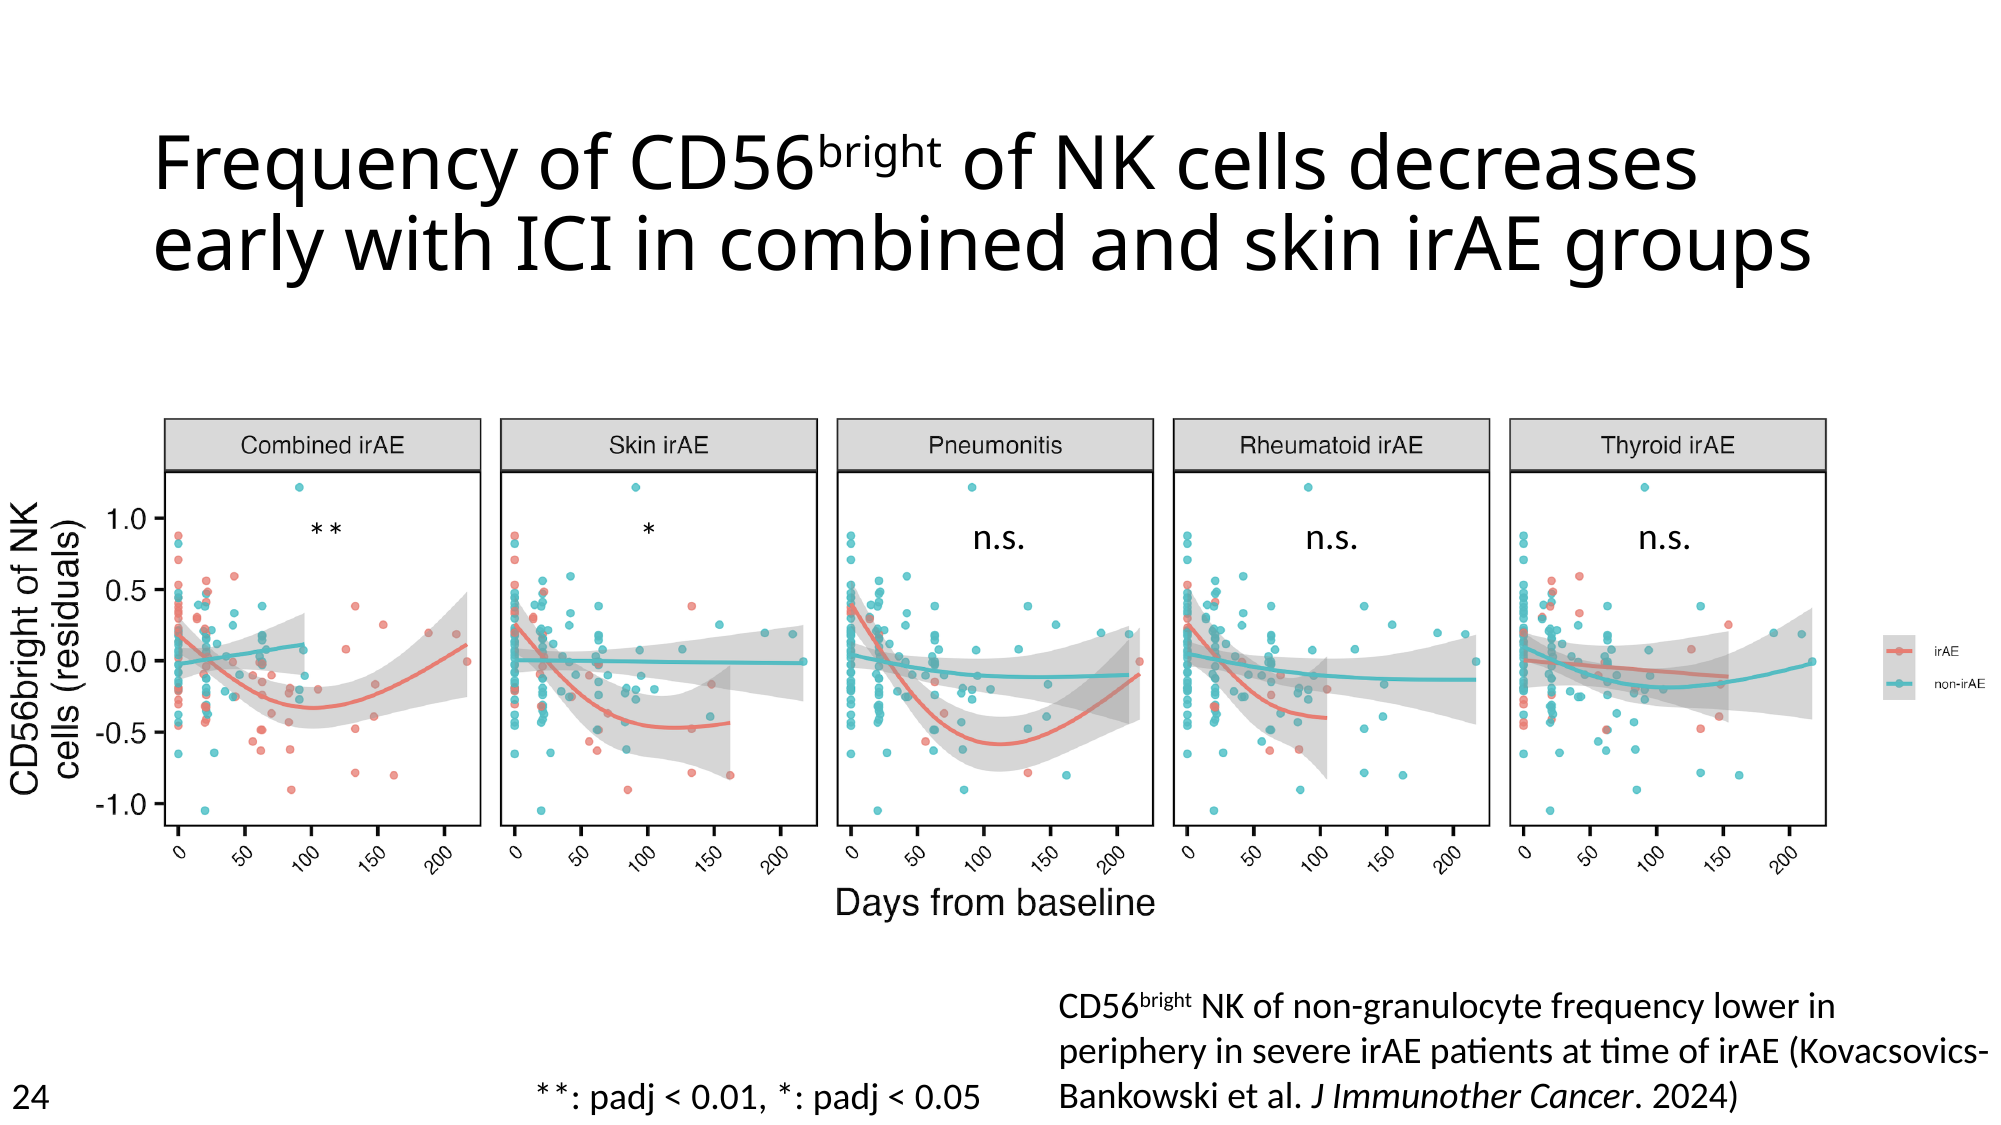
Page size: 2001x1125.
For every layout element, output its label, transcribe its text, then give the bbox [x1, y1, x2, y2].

text_box **: padj < 0.01, *: padj < 0.05 [518, 1064, 998, 1125]
title Frequency of CD56bright of NK cells decreases early with ICI in combined and skin irAE groups [137, 97, 1843, 315]
text_box 24 [0, 1064, 105, 1125]
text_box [0, 408, 2000, 927]
text_box CD56bright NK of non-granulocyte frequency lower in periphery in severe irAE patients at time of irAE (Kovacsovics-Bankowski et al. J Immunother Cancer. 2024) [1043, 973, 2000, 1124]
